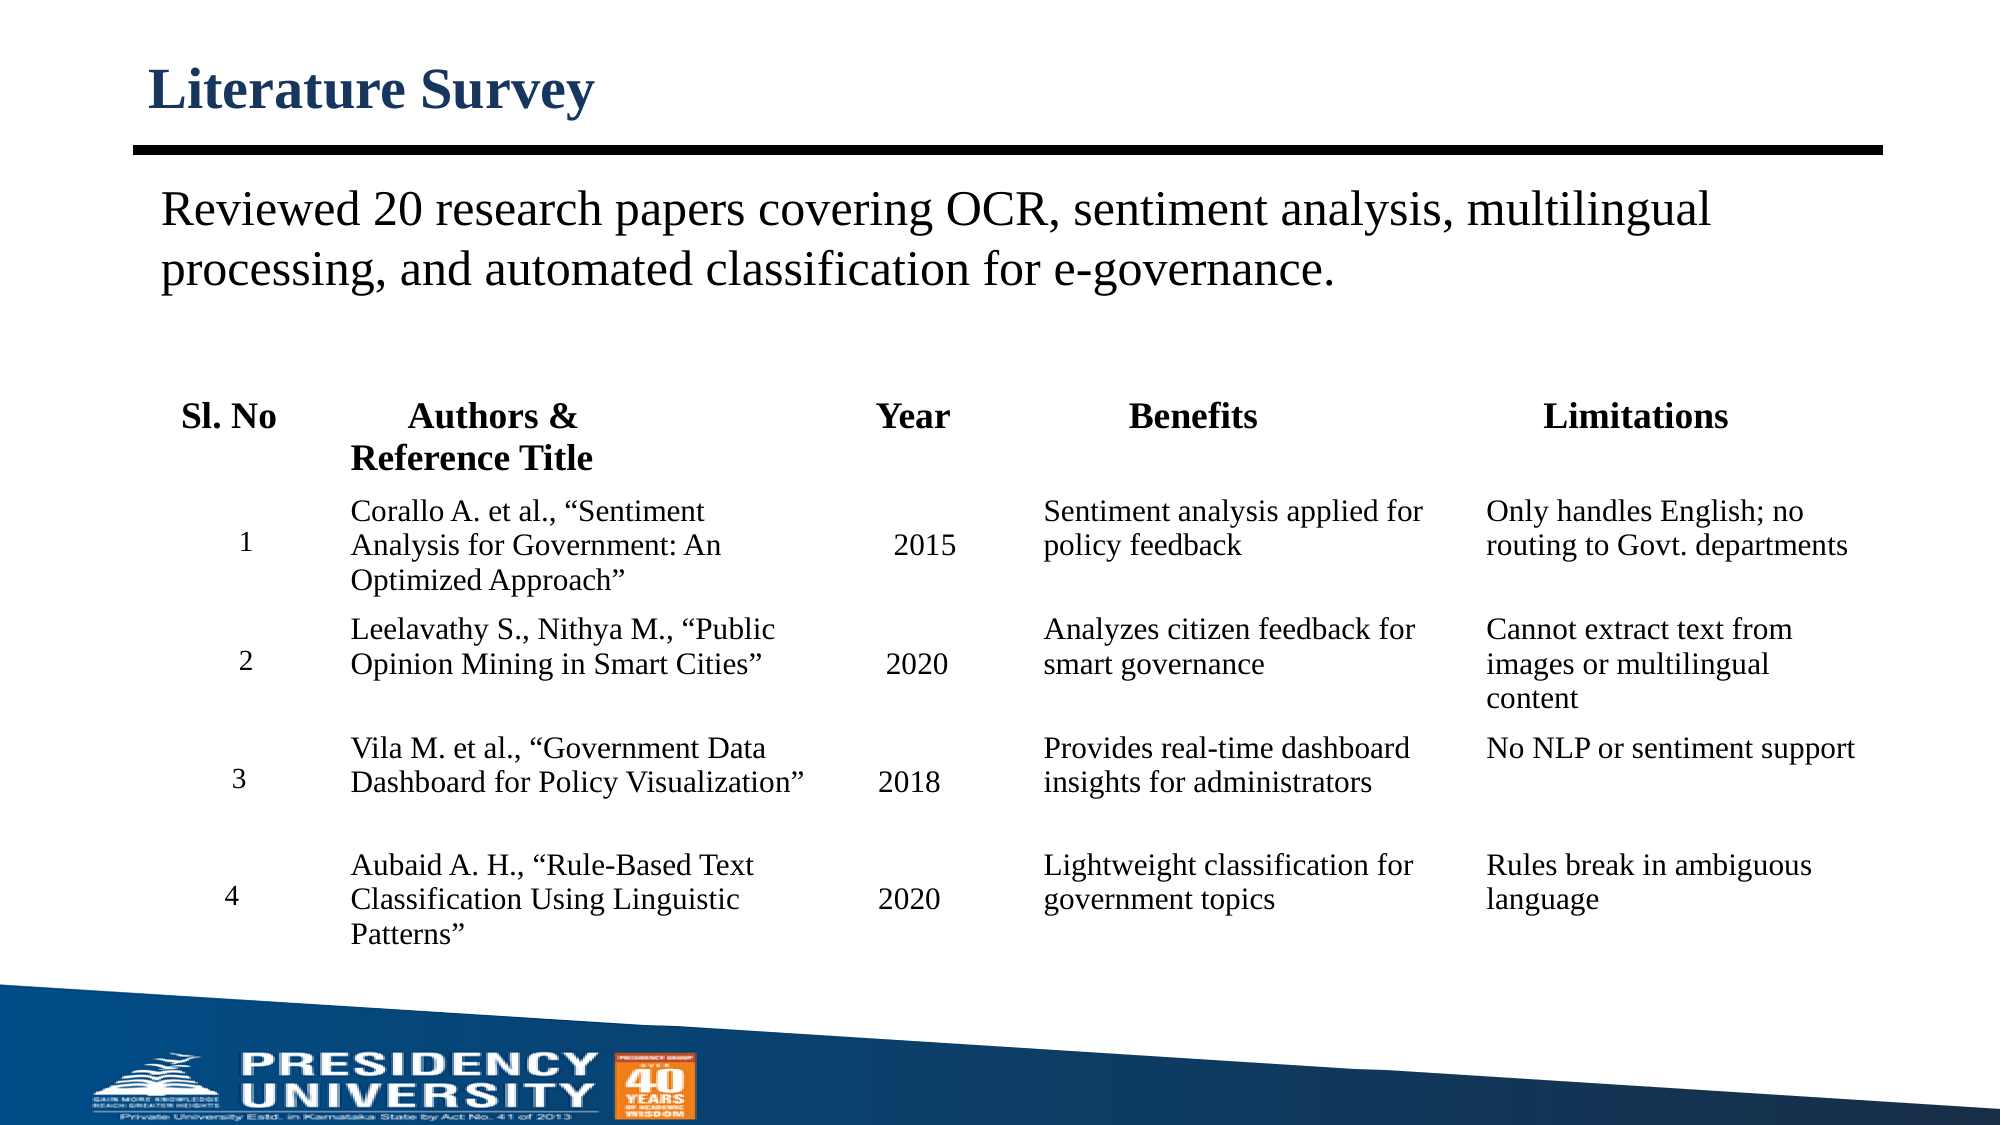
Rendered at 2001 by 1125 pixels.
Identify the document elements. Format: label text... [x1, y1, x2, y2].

table_cell Provides real-time dashboard insights for administrators [1029, 723, 1471, 840]
list Reviewed 20 research papers covering OCR, sentiment analysis, multilingual processing, and automated classification for e-governance. [133, 167, 1884, 1000]
table_header Sl. No [166, 346, 336, 486]
table_cell 2020 [832, 840, 1029, 959]
table_cell Vila M. et al., “Government Data Dashboard for Policy Visualization” [336, 723, 832, 840]
table_cell 3 [166, 723, 336, 840]
table_header Year [832, 346, 1029, 486]
table_cell 4 [166, 840, 336, 959]
table_header Authors & Reference Title [336, 346, 832, 486]
table_cell 1 [166, 486, 336, 605]
table_cell 2018 [832, 723, 1029, 840]
table_cell Cannot extract text from images or multilingual content [1471, 605, 1883, 723]
table_header Limitations [1471, 346, 1883, 486]
picture [0, 982, 2000, 1125]
table_cell 2015 [832, 486, 1029, 605]
table_cell Corallo A. et al., “Sentiment Analysis for Government: An Optimized Approach” [336, 486, 832, 605]
table_cell 2 [166, 605, 336, 723]
table_cell Sentiment analysis applied for policy feedback [1029, 486, 1471, 605]
table_header Benefits [1029, 346, 1471, 486]
title Literature Survey [133, 45, 1884, 125]
table_cell Lightweight classification for government topics [1029, 840, 1471, 959]
table_cell Aubaid A. H., “Rule-Based Text Classification Using Linguistic Patterns” [336, 840, 832, 959]
table_cell No NLP or sentiment support [1471, 723, 1883, 840]
table_cell Rules break in ambiguous language [1471, 840, 1883, 959]
table_cell 2020 [832, 605, 1029, 723]
table_cell Leelavathy S., Nithya M., “Public Opinion Mining in Smart Cities” [336, 605, 832, 723]
table_cell Analyzes citizen feedback for smart governance [1029, 605, 1471, 723]
table_cell Only handles English; no routing to Govt. departments [1471, 486, 1883, 605]
